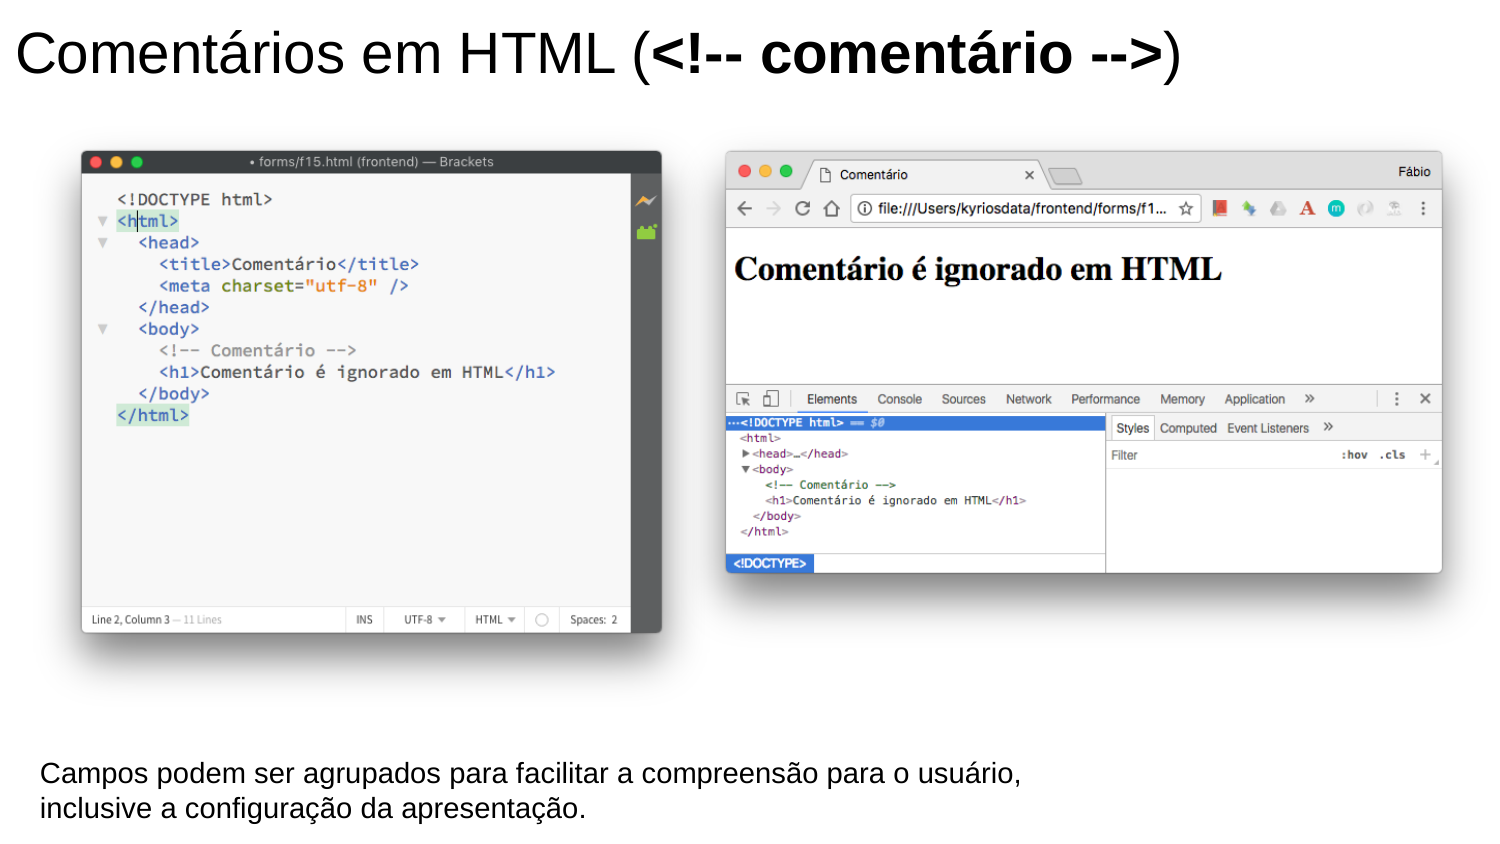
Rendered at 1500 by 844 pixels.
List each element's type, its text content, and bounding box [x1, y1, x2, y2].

text_box Campos podem ser agrupados para facilitar a compreensão para o usuário, inclusive a configuração da apresentação. [24, 739, 1146, 823]
title Comentários em HTML (<!-- comentário -->) [0, 0, 1500, 94]
picture [24, 118, 1500, 715]
